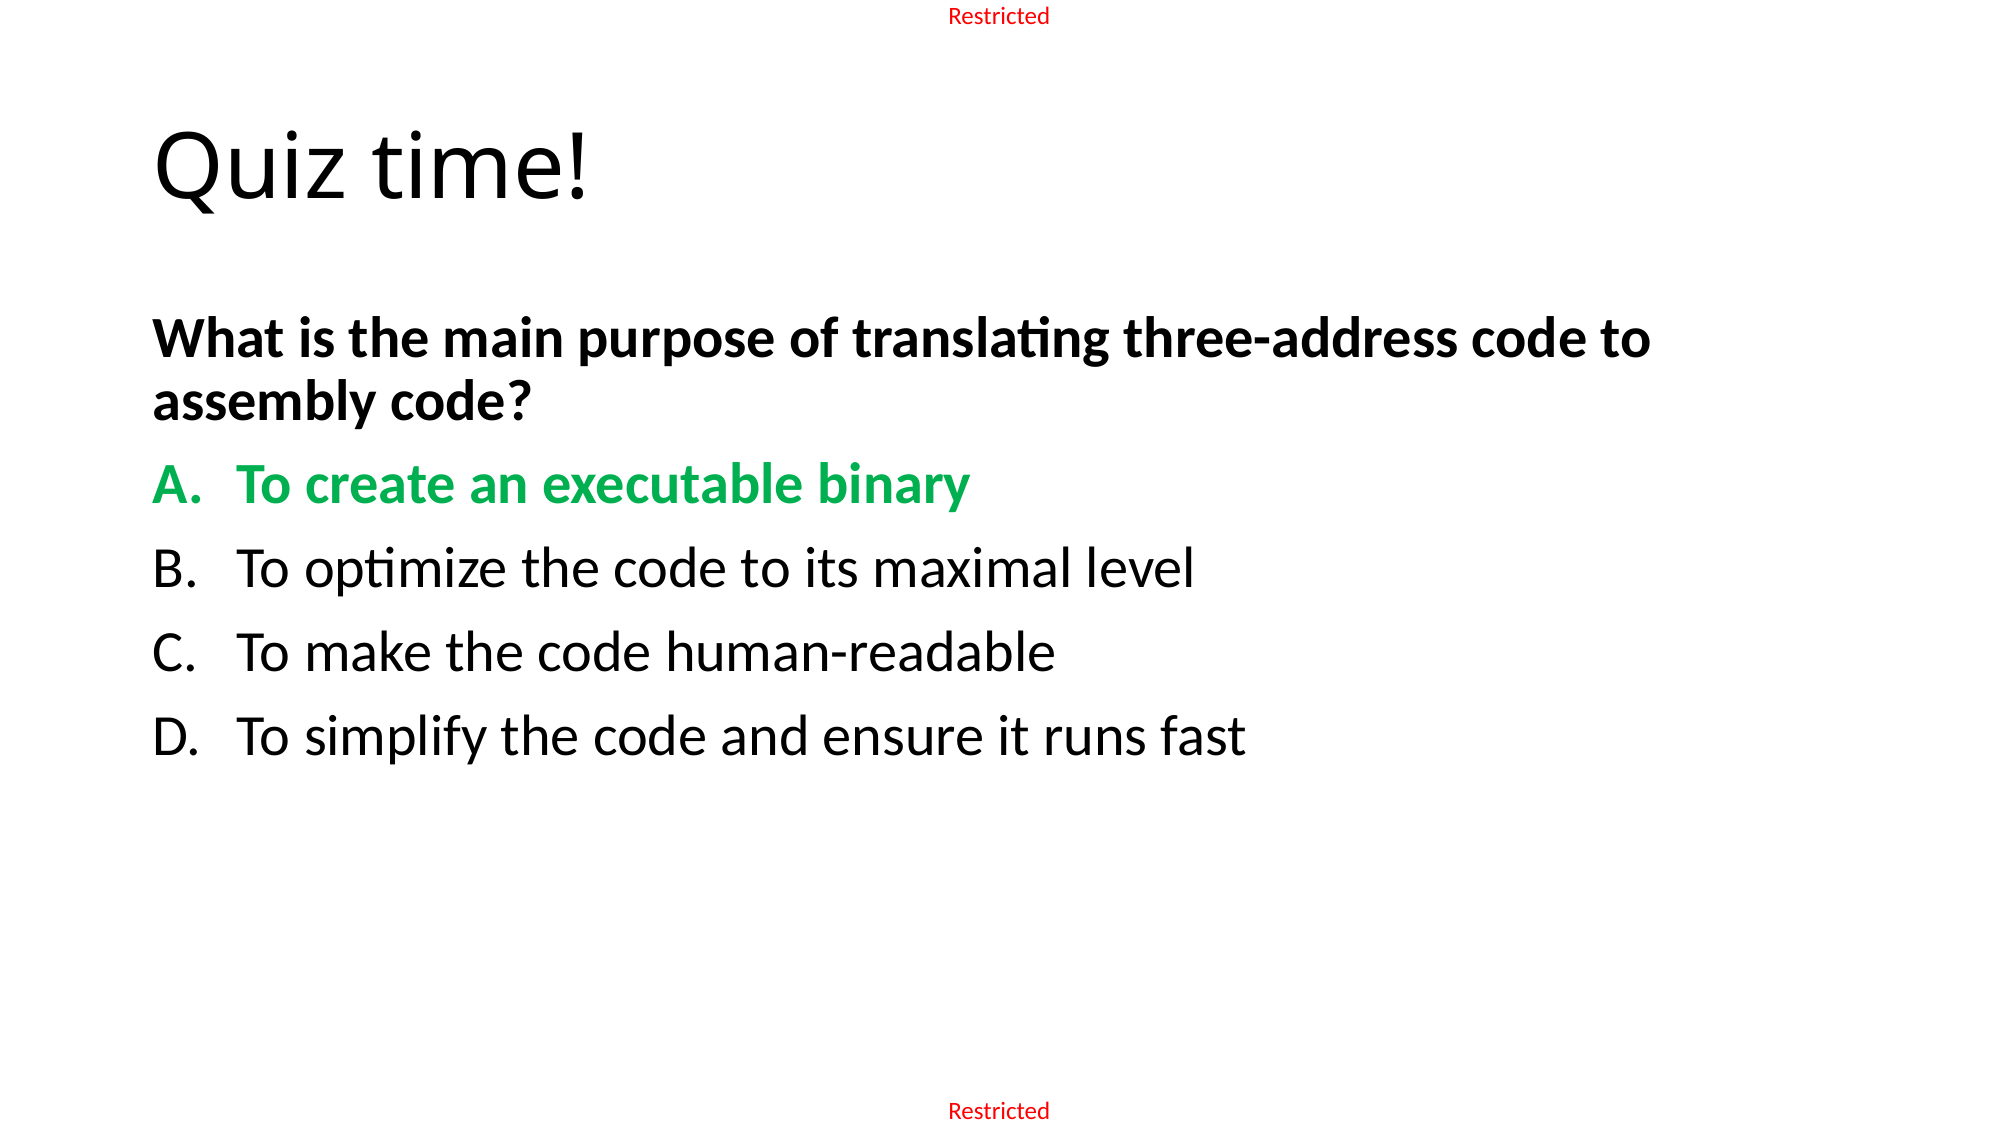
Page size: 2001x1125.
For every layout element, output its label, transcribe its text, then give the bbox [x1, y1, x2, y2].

list What is the main purpose of translating three-address code to assembly code? To create an executable binary To optimize the code to its maximal level To make the code human-readable To simplify the code and ensure it runs fast [137, 299, 1863, 1014]
title Quiz time! [137, 59, 1863, 278]
